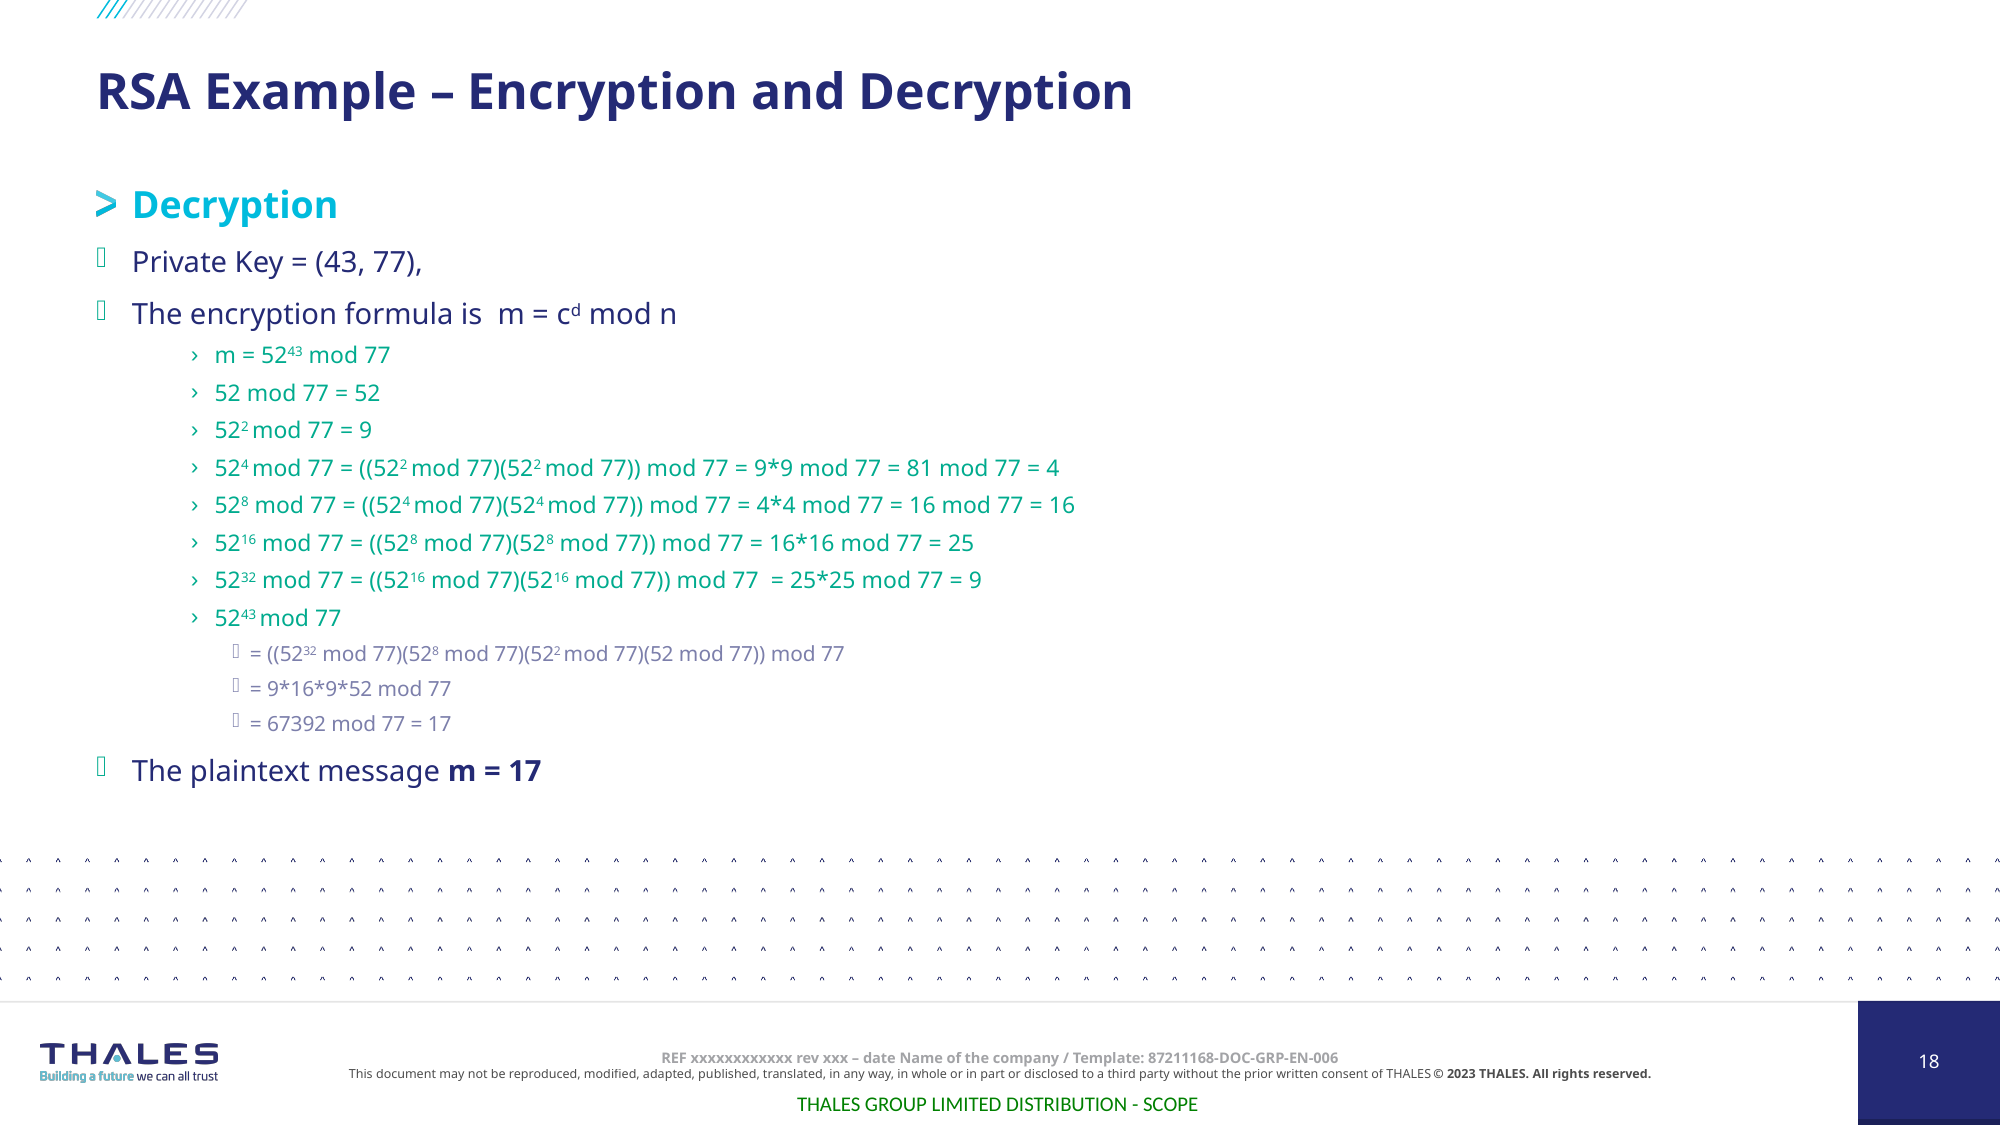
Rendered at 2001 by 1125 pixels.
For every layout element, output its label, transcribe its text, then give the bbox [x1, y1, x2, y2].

picture [96, 190, 123, 217]
title RSA Example – Encryption and Decryption [96, 59, 1904, 120]
list Decryption Private Key = (43, 77), The encryption formula is m = cd mod n m = 5243 mod 77 52 mod 77 = 52 522 mod 77 = 9 524 mod 77 = ((522 mod 77)(522 mod 77)) mod 77 = 9*9 mod 77 = 81 mod 77 = 4 528 mod 77 = ((524 mod 77)(524 mod 77)) mod 77 = 4*4 mod 77 = 16 mod 77 = 16 5216 mod 77 = ((528 mod 77)(528 mod 77)) mod 77 = 16*16 mod 77 = 25 5232 mod 77 = ((5216 mod 77)(5216 mod 77)) mod 77 = 25*25 mod 77 = 9 5243 mod 77 = ((5232 mod 77)(528 mod 77)(522 mod 77)(52 mod 77)) mod 77 = 9*16*9*52 mod 77 = 67392 mod 77 = 17 The plaintext message m = 17 [96, 174, 1904, 920]
picture [0, 846, 2000, 990]
picture [40, 1043, 218, 1083]
